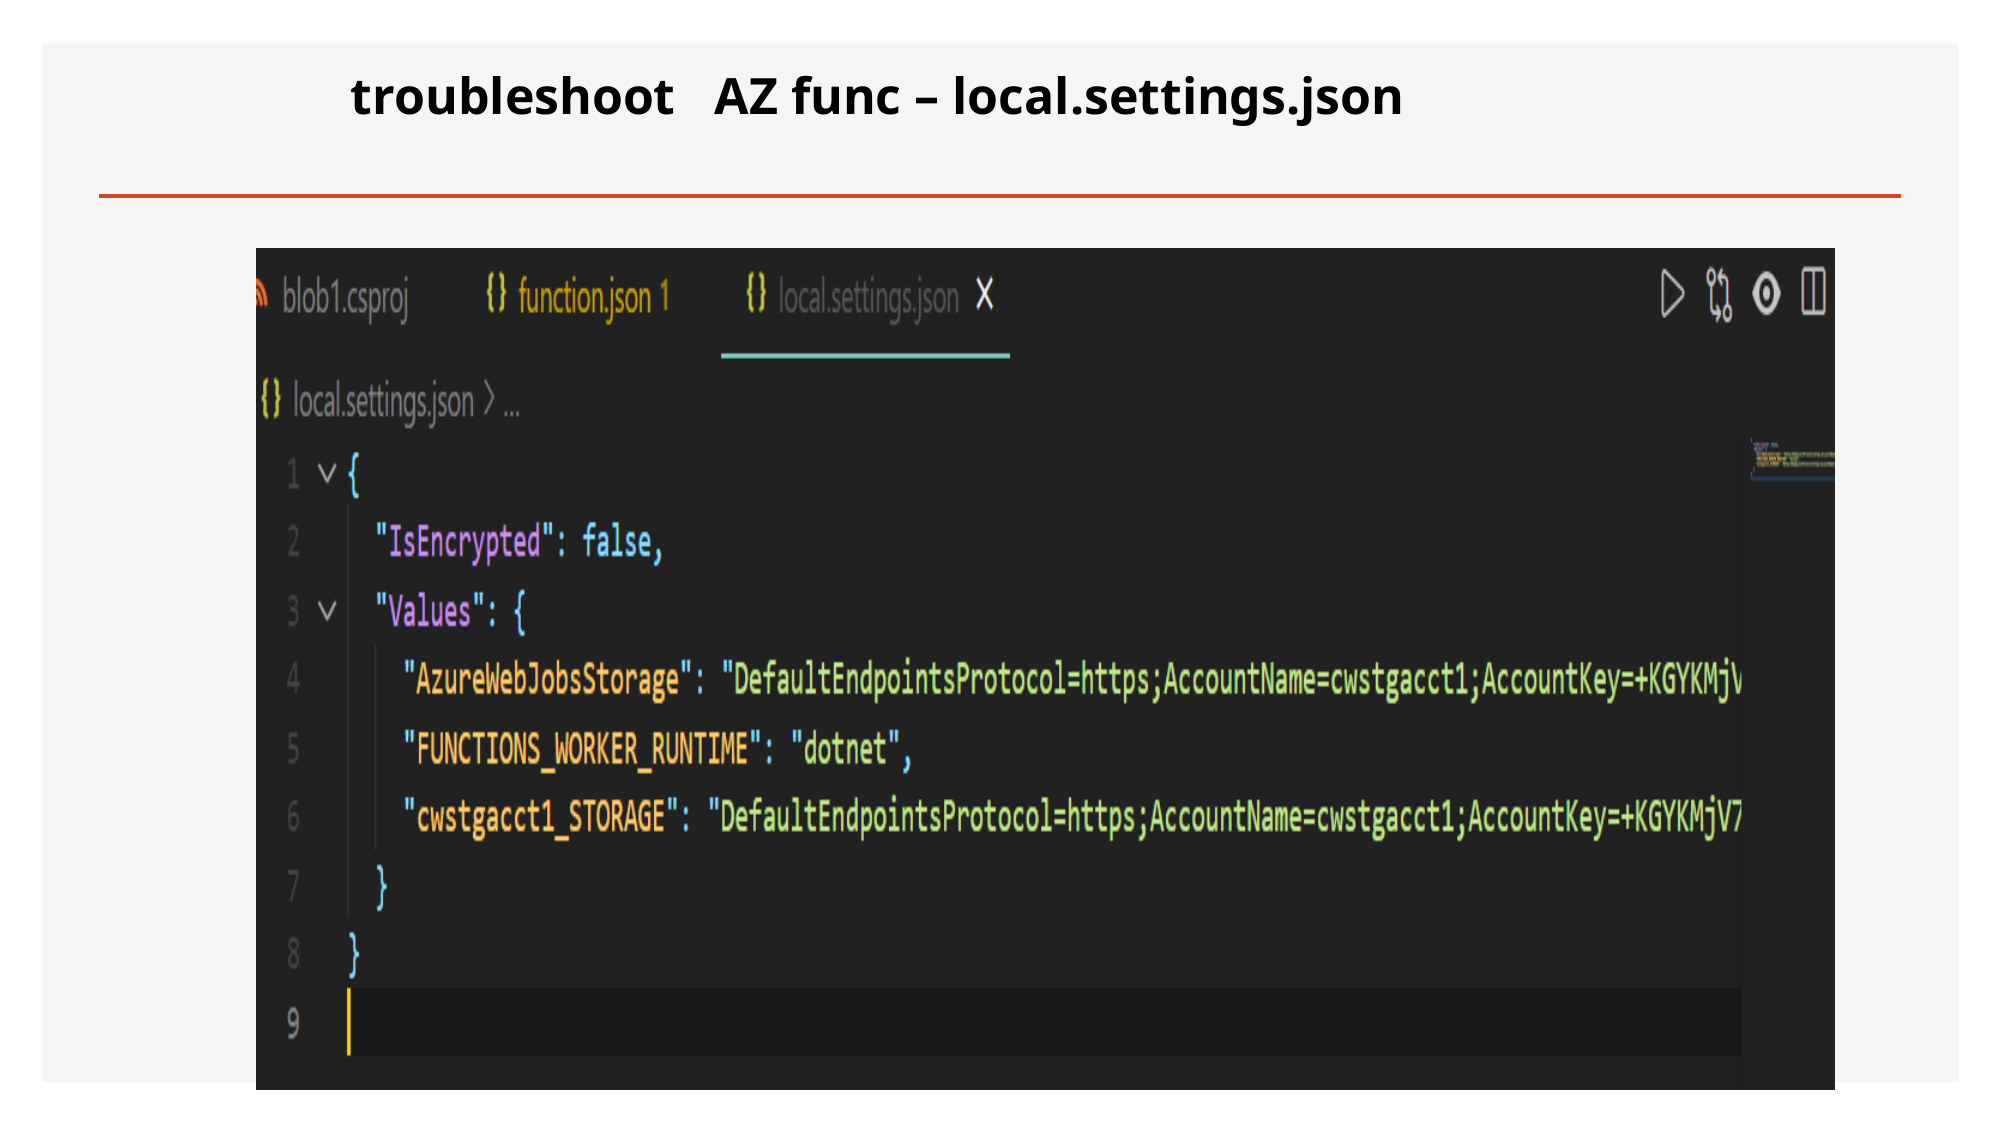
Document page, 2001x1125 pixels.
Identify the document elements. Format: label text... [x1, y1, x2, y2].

text_box troubleshoot AZ func – local.settings.json [336, 56, 1445, 132]
picture [256, 248, 1835, 1090]
